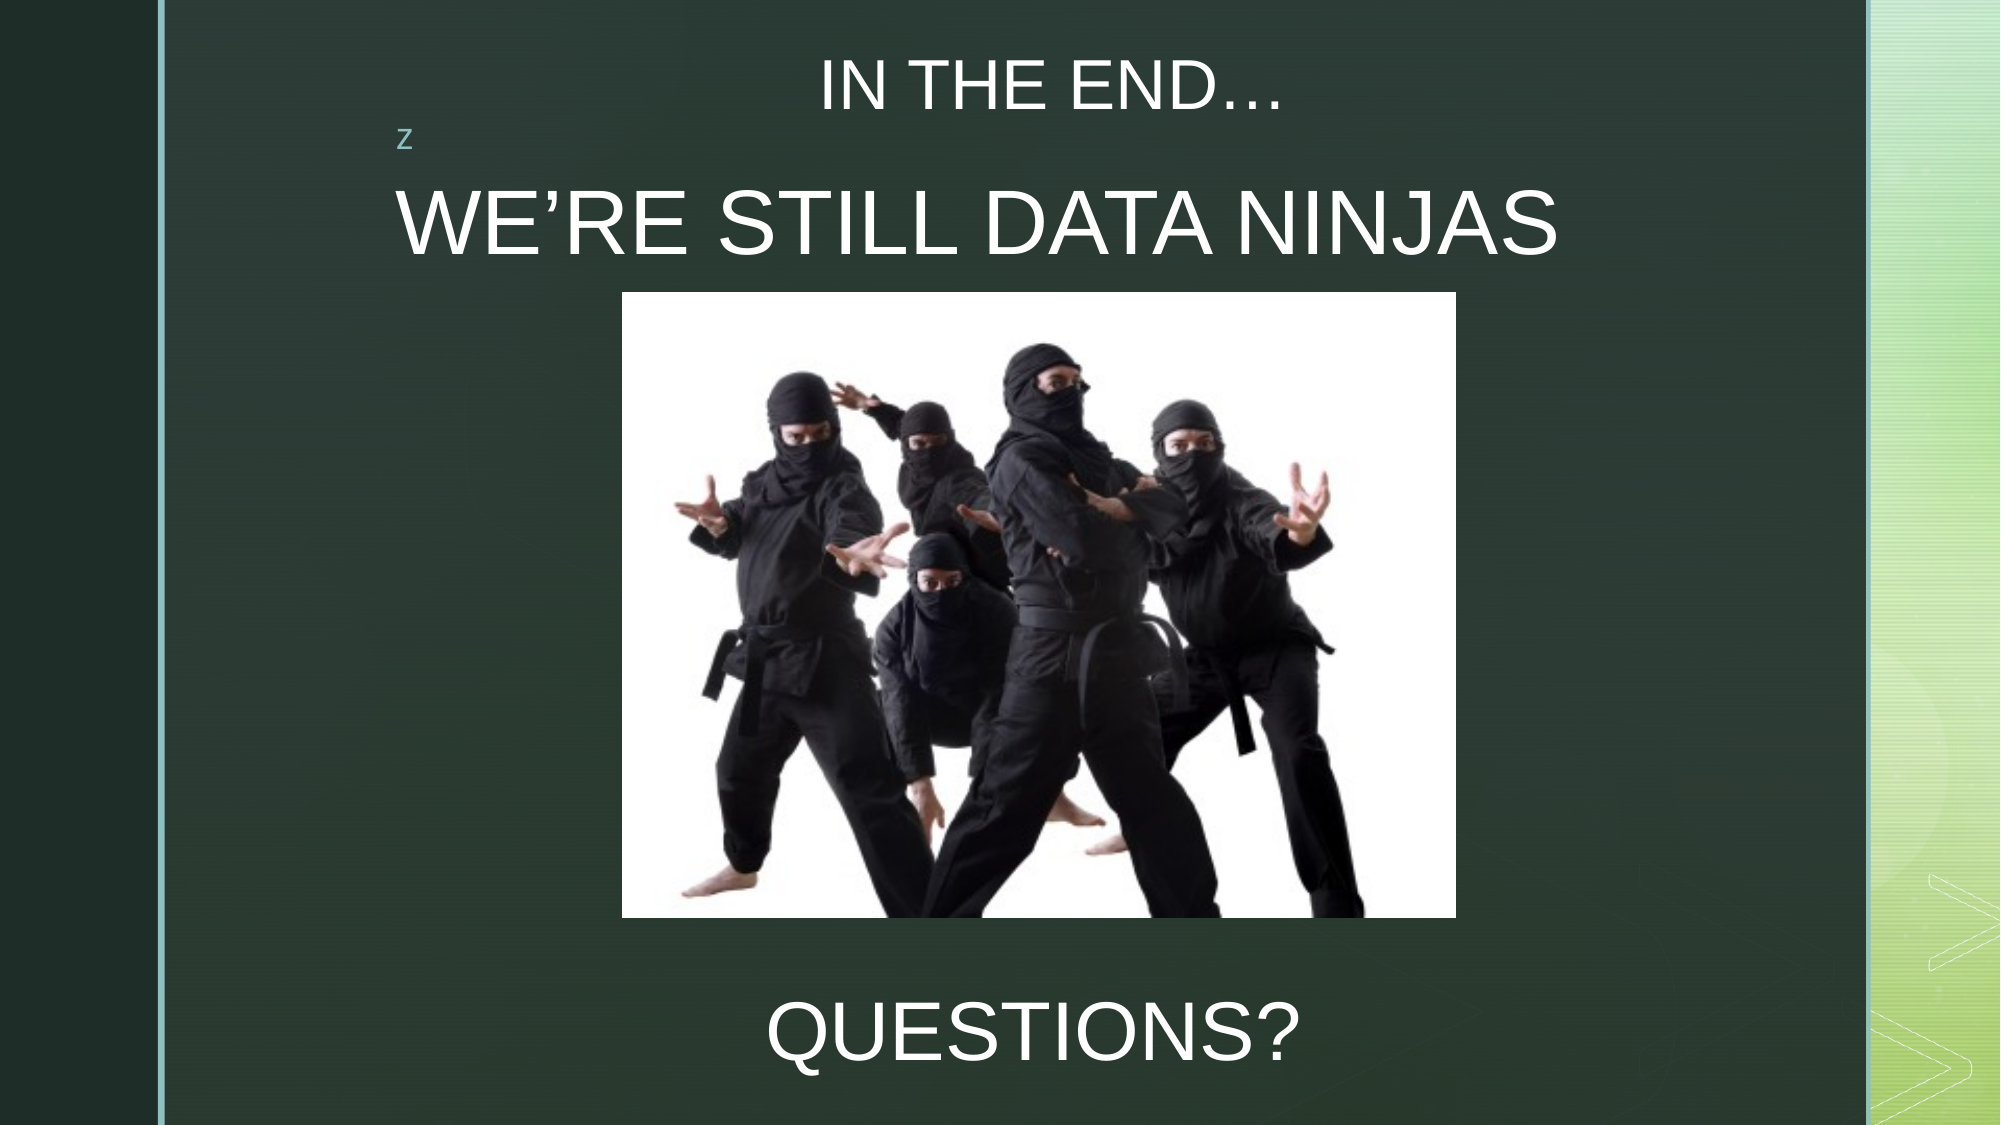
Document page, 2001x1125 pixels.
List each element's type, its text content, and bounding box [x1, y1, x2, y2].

title IN THE END… [773, 40, 1304, 96]
picture [622, 292, 1456, 919]
picture [1871, 0, 2001, 1125]
text_box QUESTIONS? [750, 928, 1328, 1106]
list WE’RE STILL DATA NINJAS [380, 96, 1620, 318]
